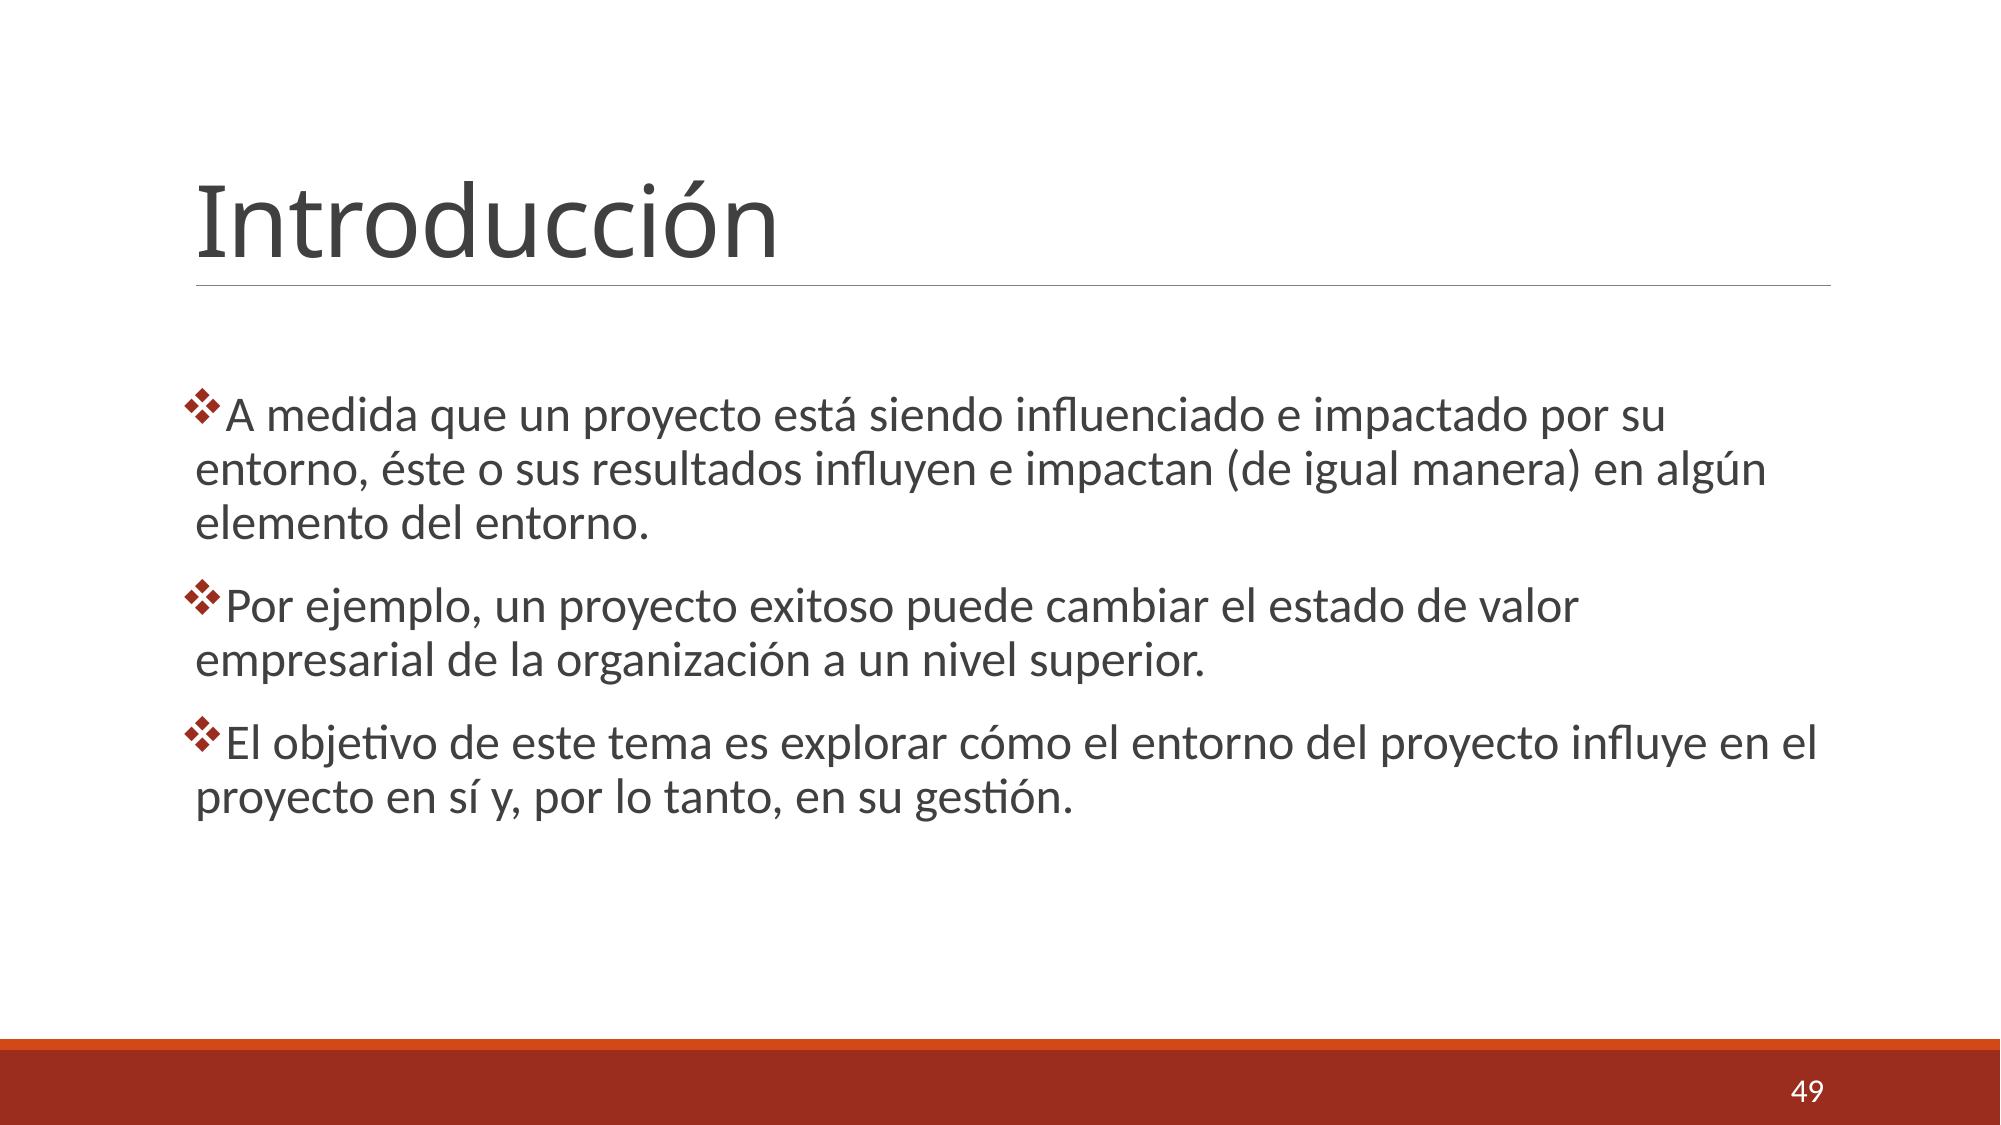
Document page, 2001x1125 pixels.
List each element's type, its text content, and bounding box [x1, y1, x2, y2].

title Introducción [180, 47, 1830, 285]
slide_number 49 [1624, 1059, 1840, 1120]
list A medida que un proyecto está siendo influenciado e impactado por su entorno, éste o sus resultados influyen e impactan (de igual manera) en algún elemento del entorno. Por ejemplo, un proyecto exitoso puede cambiar el estado de valor empresarial de la organización a un nivel superior. El objetivo de este tema es explorar cómo el entorno del proyecto influye en el proyecto en sí y, por lo tanto, en su gestión. [180, 380, 1830, 1018]
